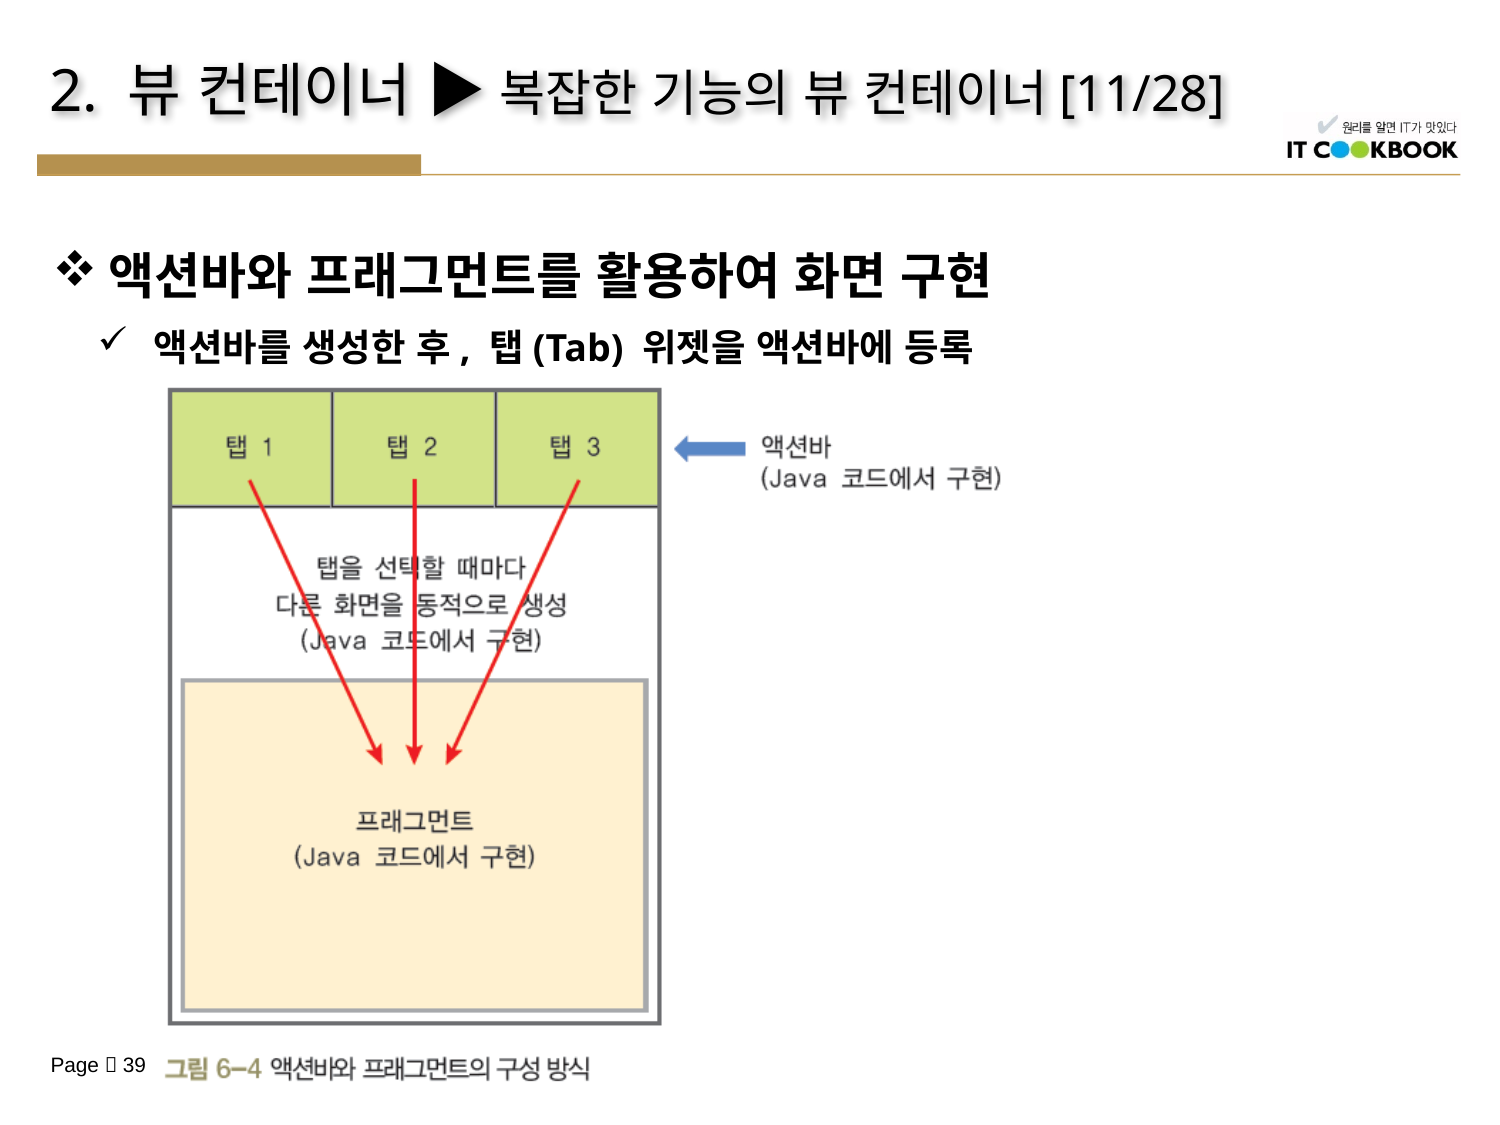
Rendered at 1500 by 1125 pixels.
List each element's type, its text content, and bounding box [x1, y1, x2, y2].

list 액션바와 프래그먼트를 활용하여 화면 구현 액션바를 생성한 후, 탭(Tab) 위젯을 액션바에 등록 [8, 243, 1480, 1031]
picture [1448, 112, 1461, 160]
title 2. 뷰 컨테이너 ▶ 복잡한 기능의 뷰 컨테이너[11/28] [48, 53, 1448, 161]
picture [161, 381, 1016, 1084]
